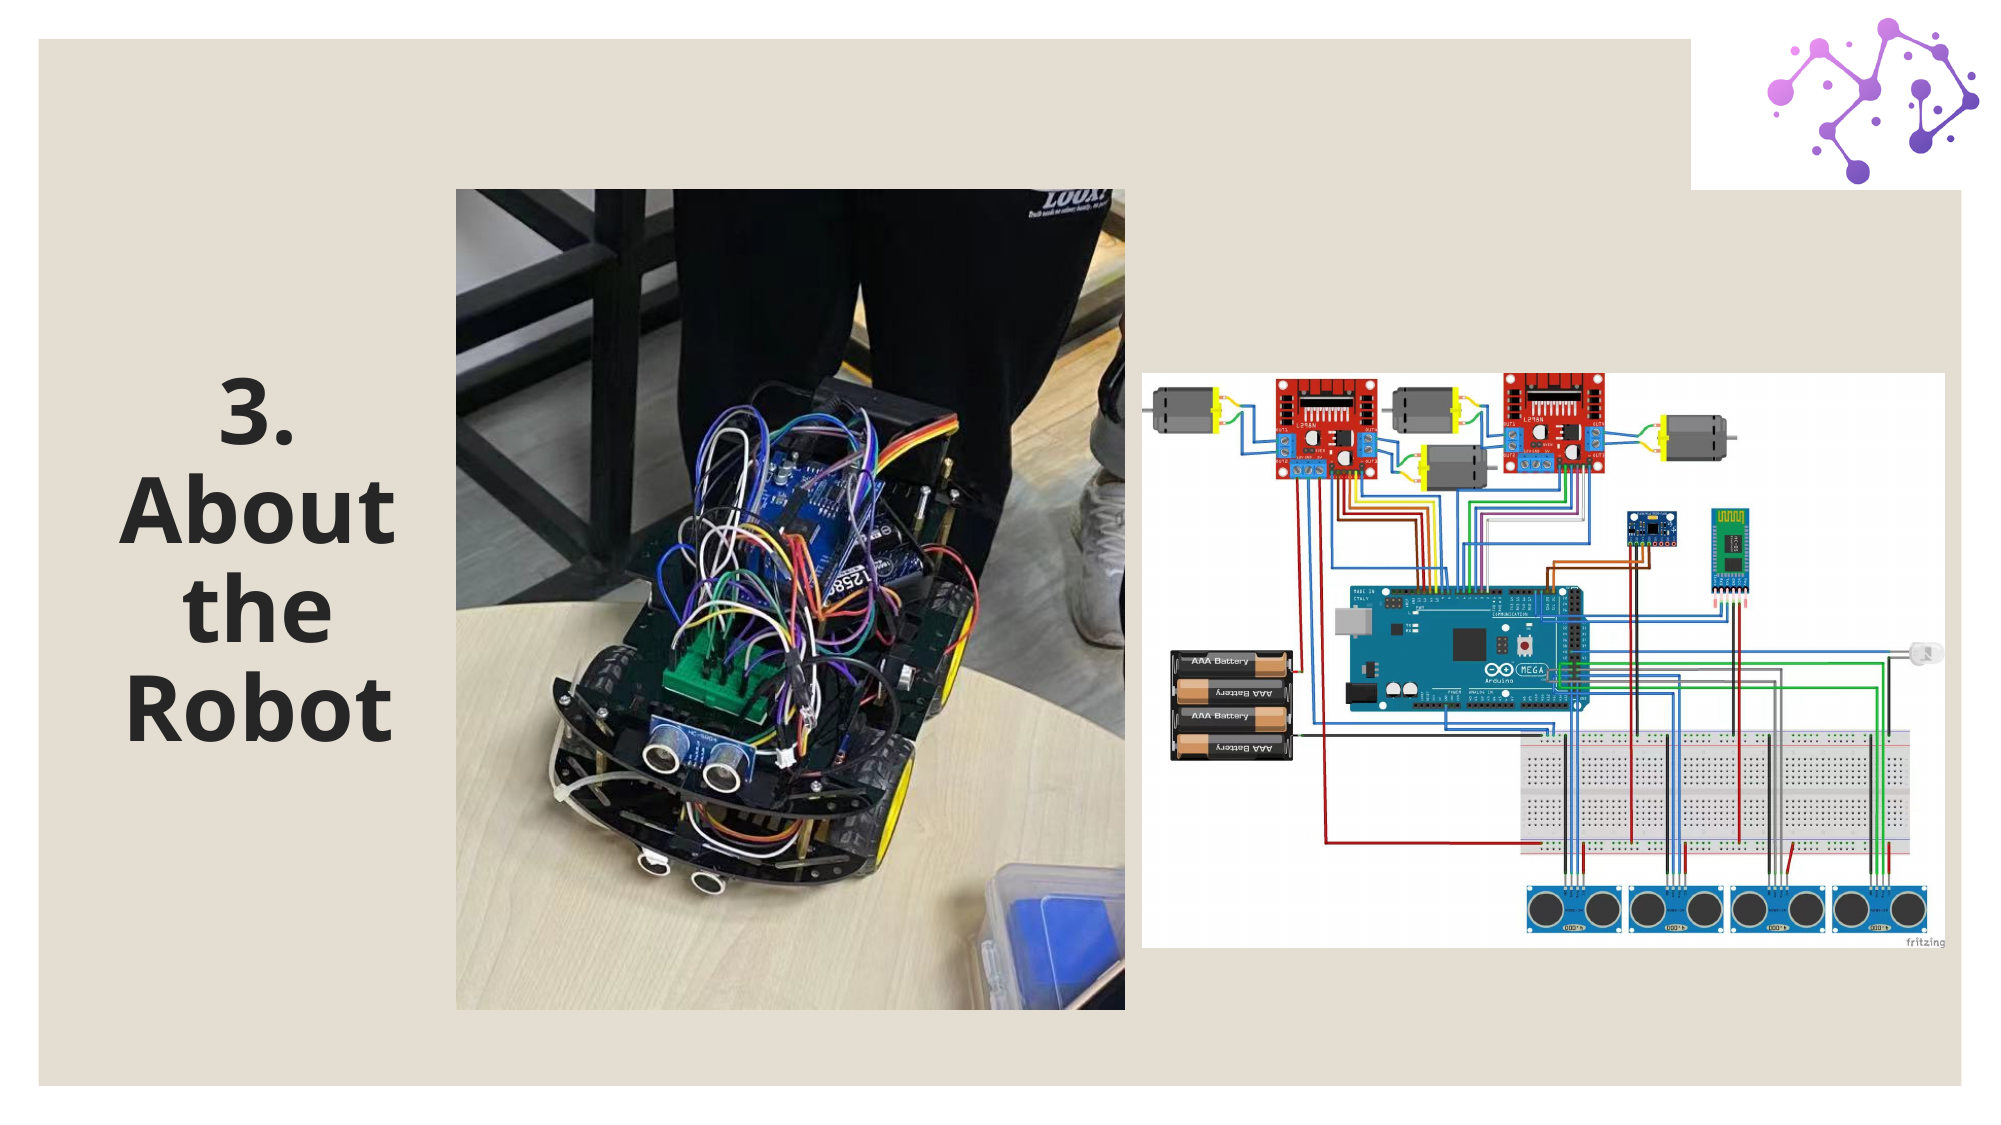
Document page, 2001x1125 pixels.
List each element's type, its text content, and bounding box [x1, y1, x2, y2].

picture [456, 189, 1125, 1010]
picture [1691, 0, 2000, 190]
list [1142, 373, 1945, 948]
title 3. About the Robot [0, 94, 567, 1032]
